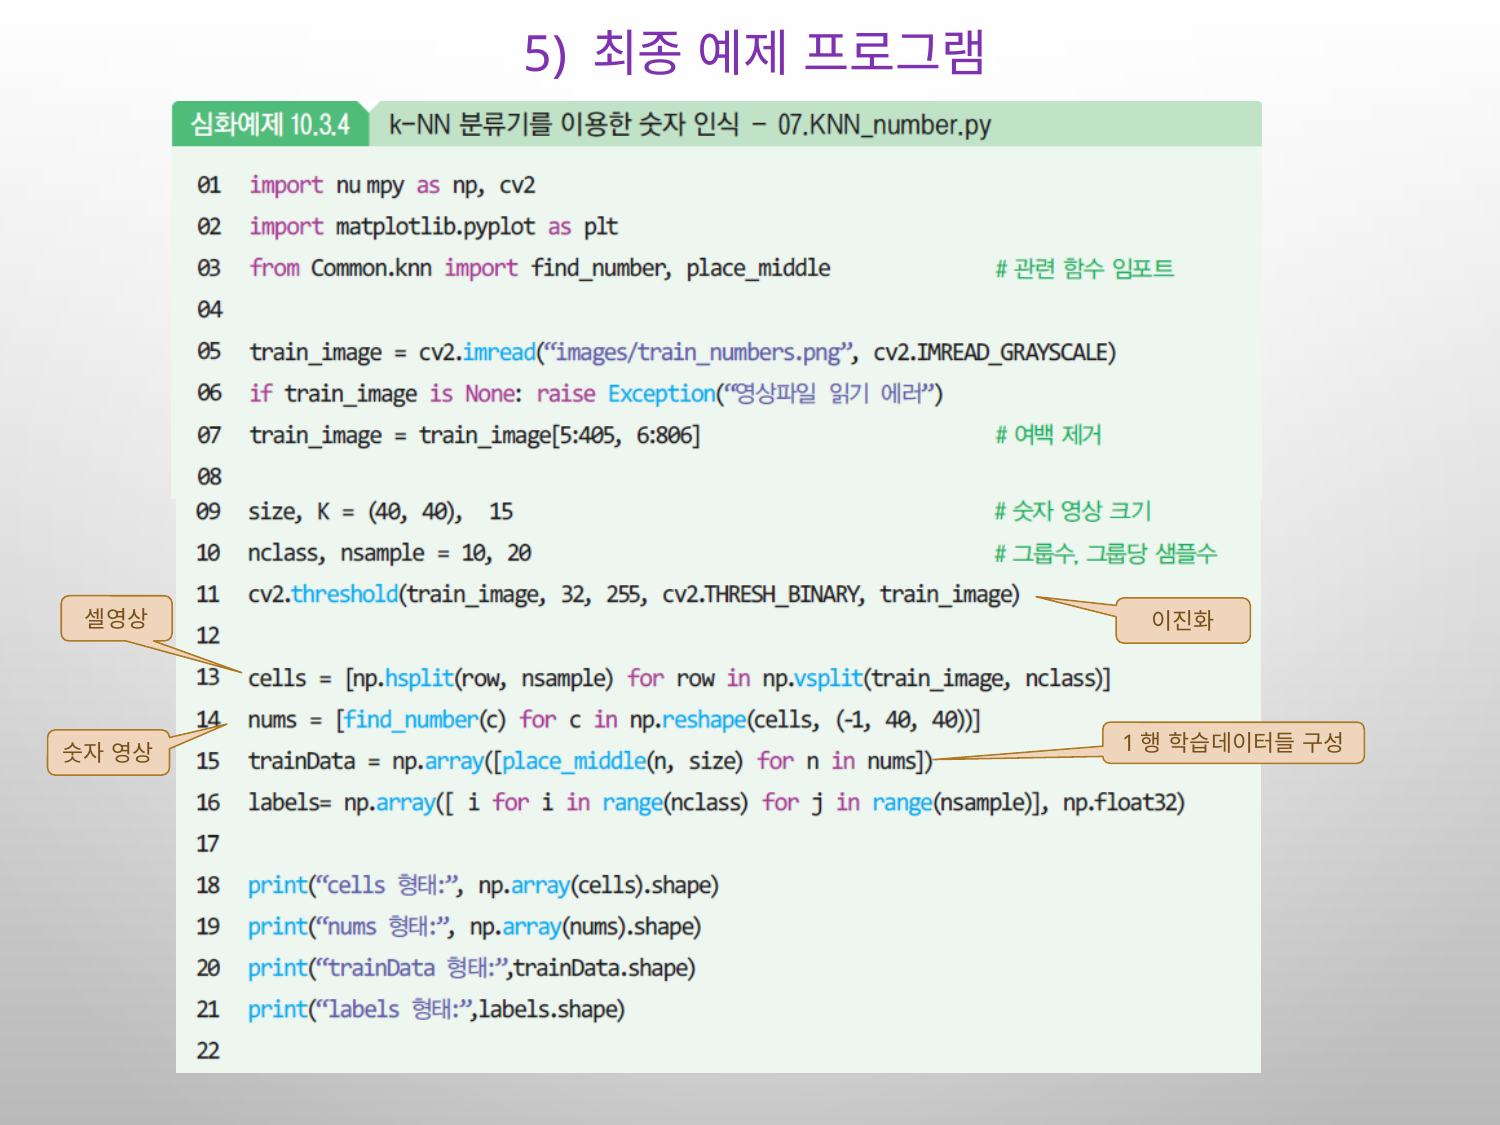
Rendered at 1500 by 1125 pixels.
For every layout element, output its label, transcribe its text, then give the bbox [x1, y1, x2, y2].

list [176, 507, 1261, 1073]
title 5) 최종 예제 프로그램 [53, 4, 1459, 107]
picture [0, 0, 1500, 1125]
text_box 셀영상 [60, 594, 170, 654]
text_box 숫자 영상 [46, 729, 170, 776]
text_box 1행 학습데이터들 구성 [1266, 721, 1366, 765]
